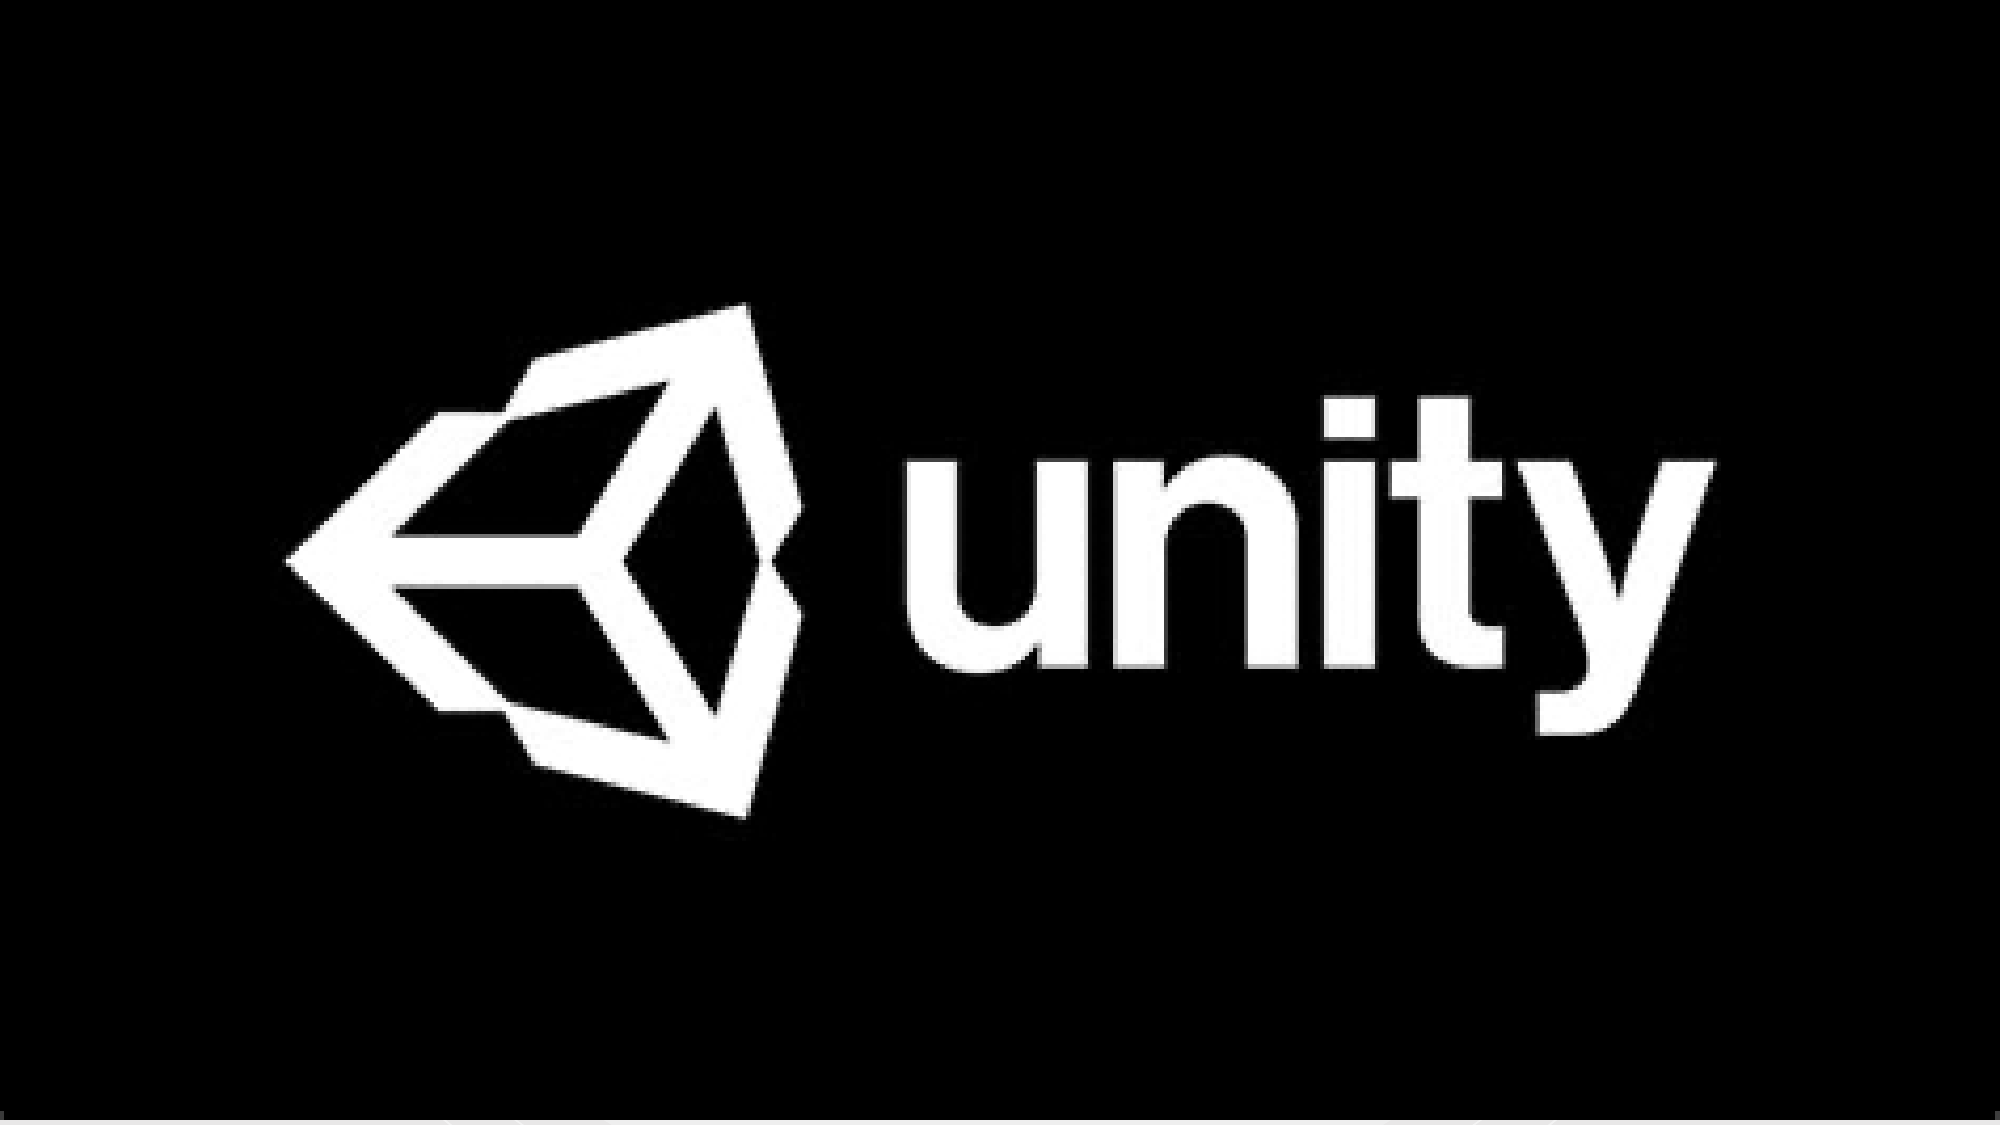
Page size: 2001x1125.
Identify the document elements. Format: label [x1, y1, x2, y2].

text_box [0, 1120, 89, 1125]
list [0, 0, 2000, 1120]
text_box [89, 1120, 1911, 1125]
text_box [1911, 1120, 2000, 1125]
